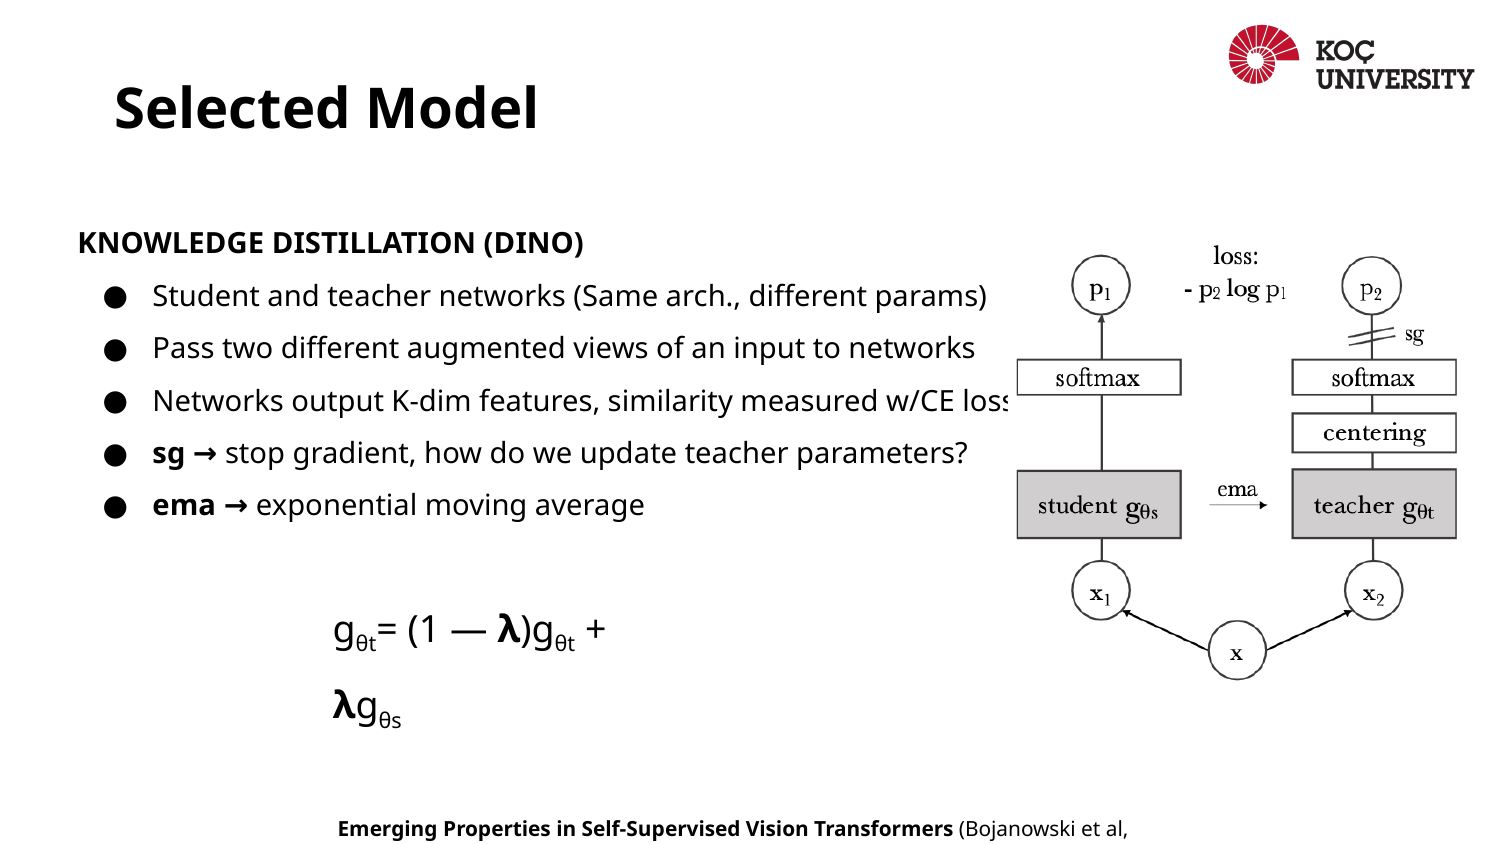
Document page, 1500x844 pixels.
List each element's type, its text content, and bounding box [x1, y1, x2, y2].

text_box KNOWLEDGE DISTILLATION (DINO) Student and teacher networks (Same arch., different params) Pass two different augmented views of an input to networks Networks output K-dim features, similarity measured w/CE loss sg → stop gradient, how do we update teacher parameters? ema → exponential moving average [62, 192, 1005, 537]
text_box Selected Model [103, 28, 897, 192]
picture [1007, 191, 1500, 700]
text_box Emerging Properties in Self-Supervised Vision Transformers (Bojanowski et al, 2021) [322, 788, 1178, 844]
text_box gθt= (1 — λ)gθt + λgθs [317, 564, 683, 748]
picture [1228, 24, 1475, 90]
